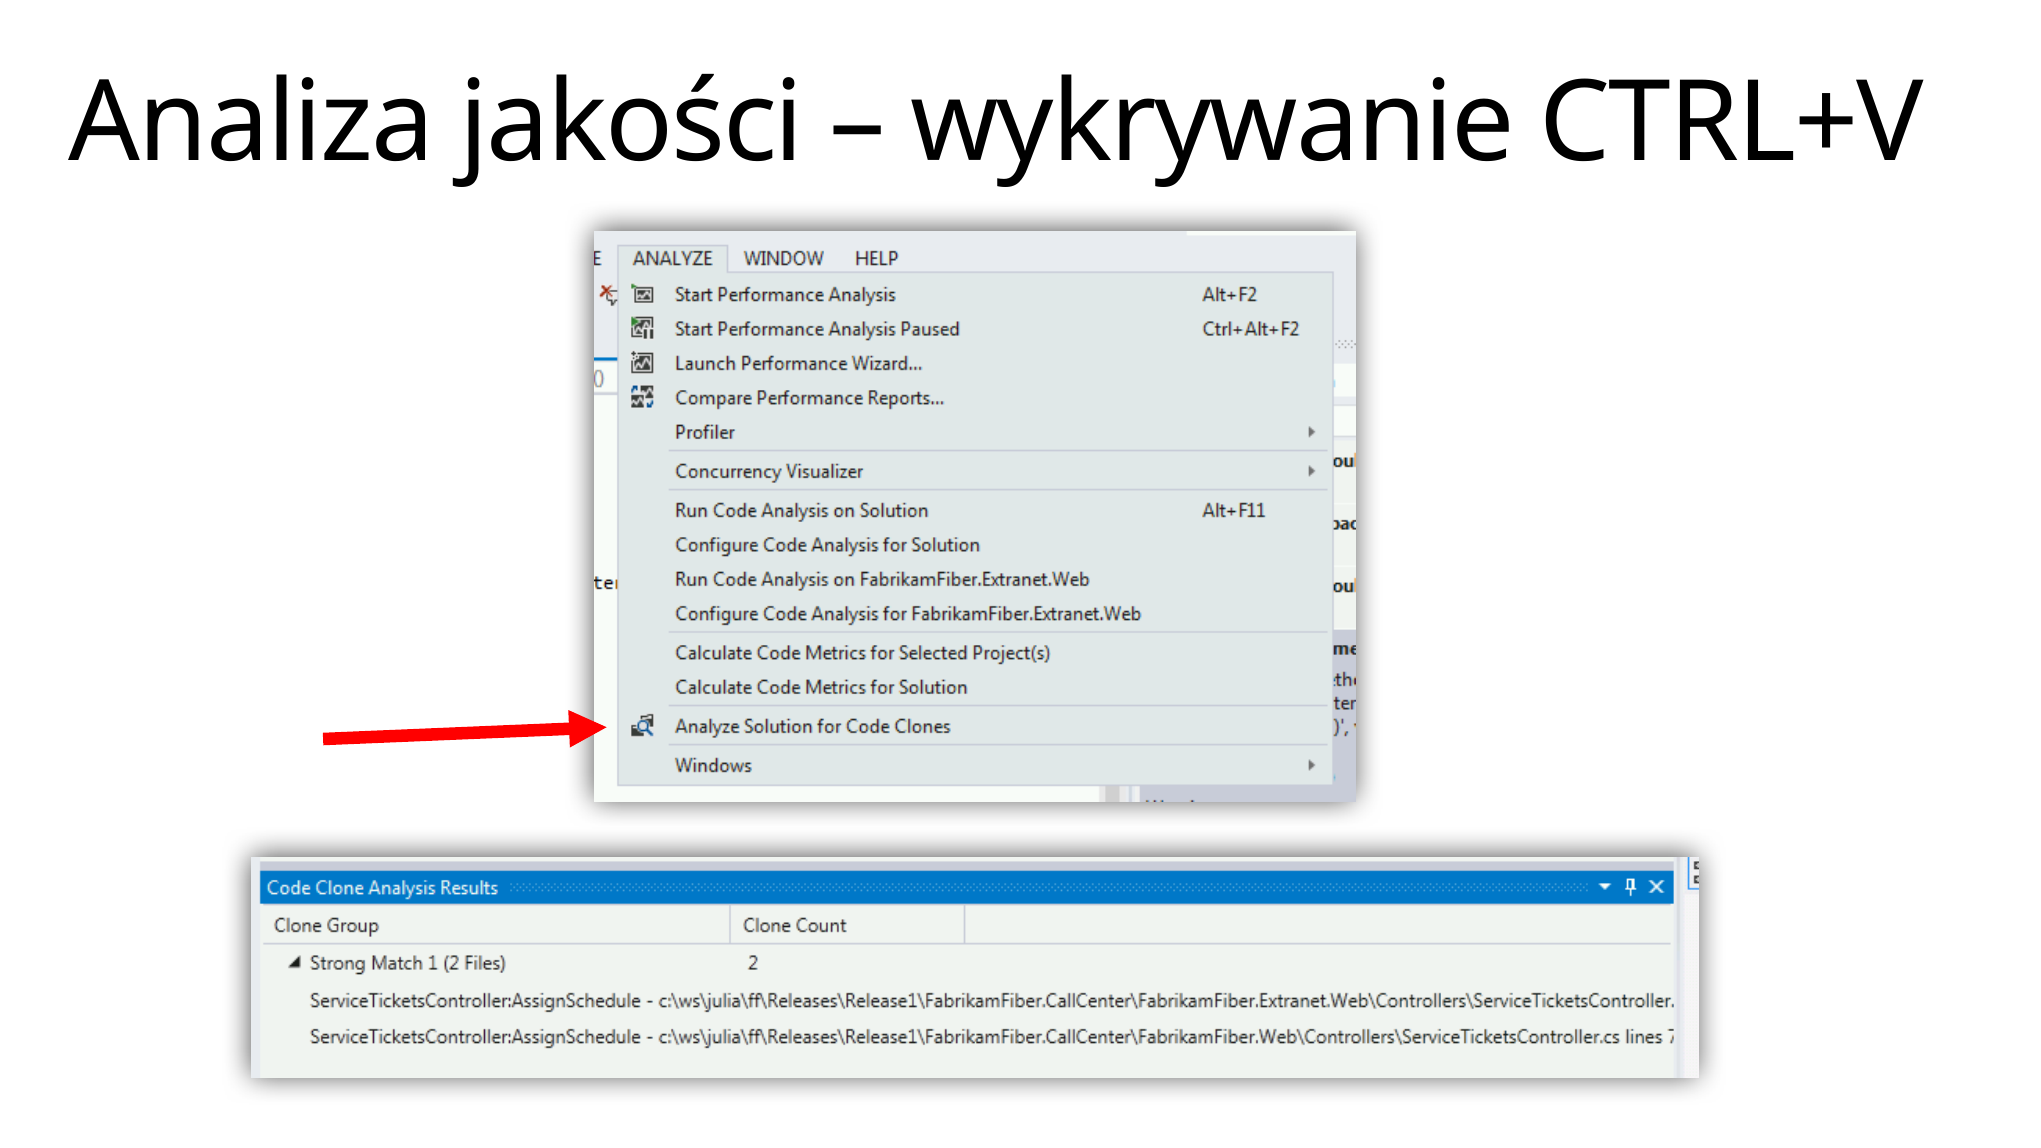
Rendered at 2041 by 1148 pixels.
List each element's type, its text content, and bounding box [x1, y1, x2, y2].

picture [251, 856, 1699, 1078]
title Analiza jakości – wykrywanie CTRL+V [45, 48, 1996, 199]
picture [594, 230, 1356, 802]
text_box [322, 726, 607, 740]
